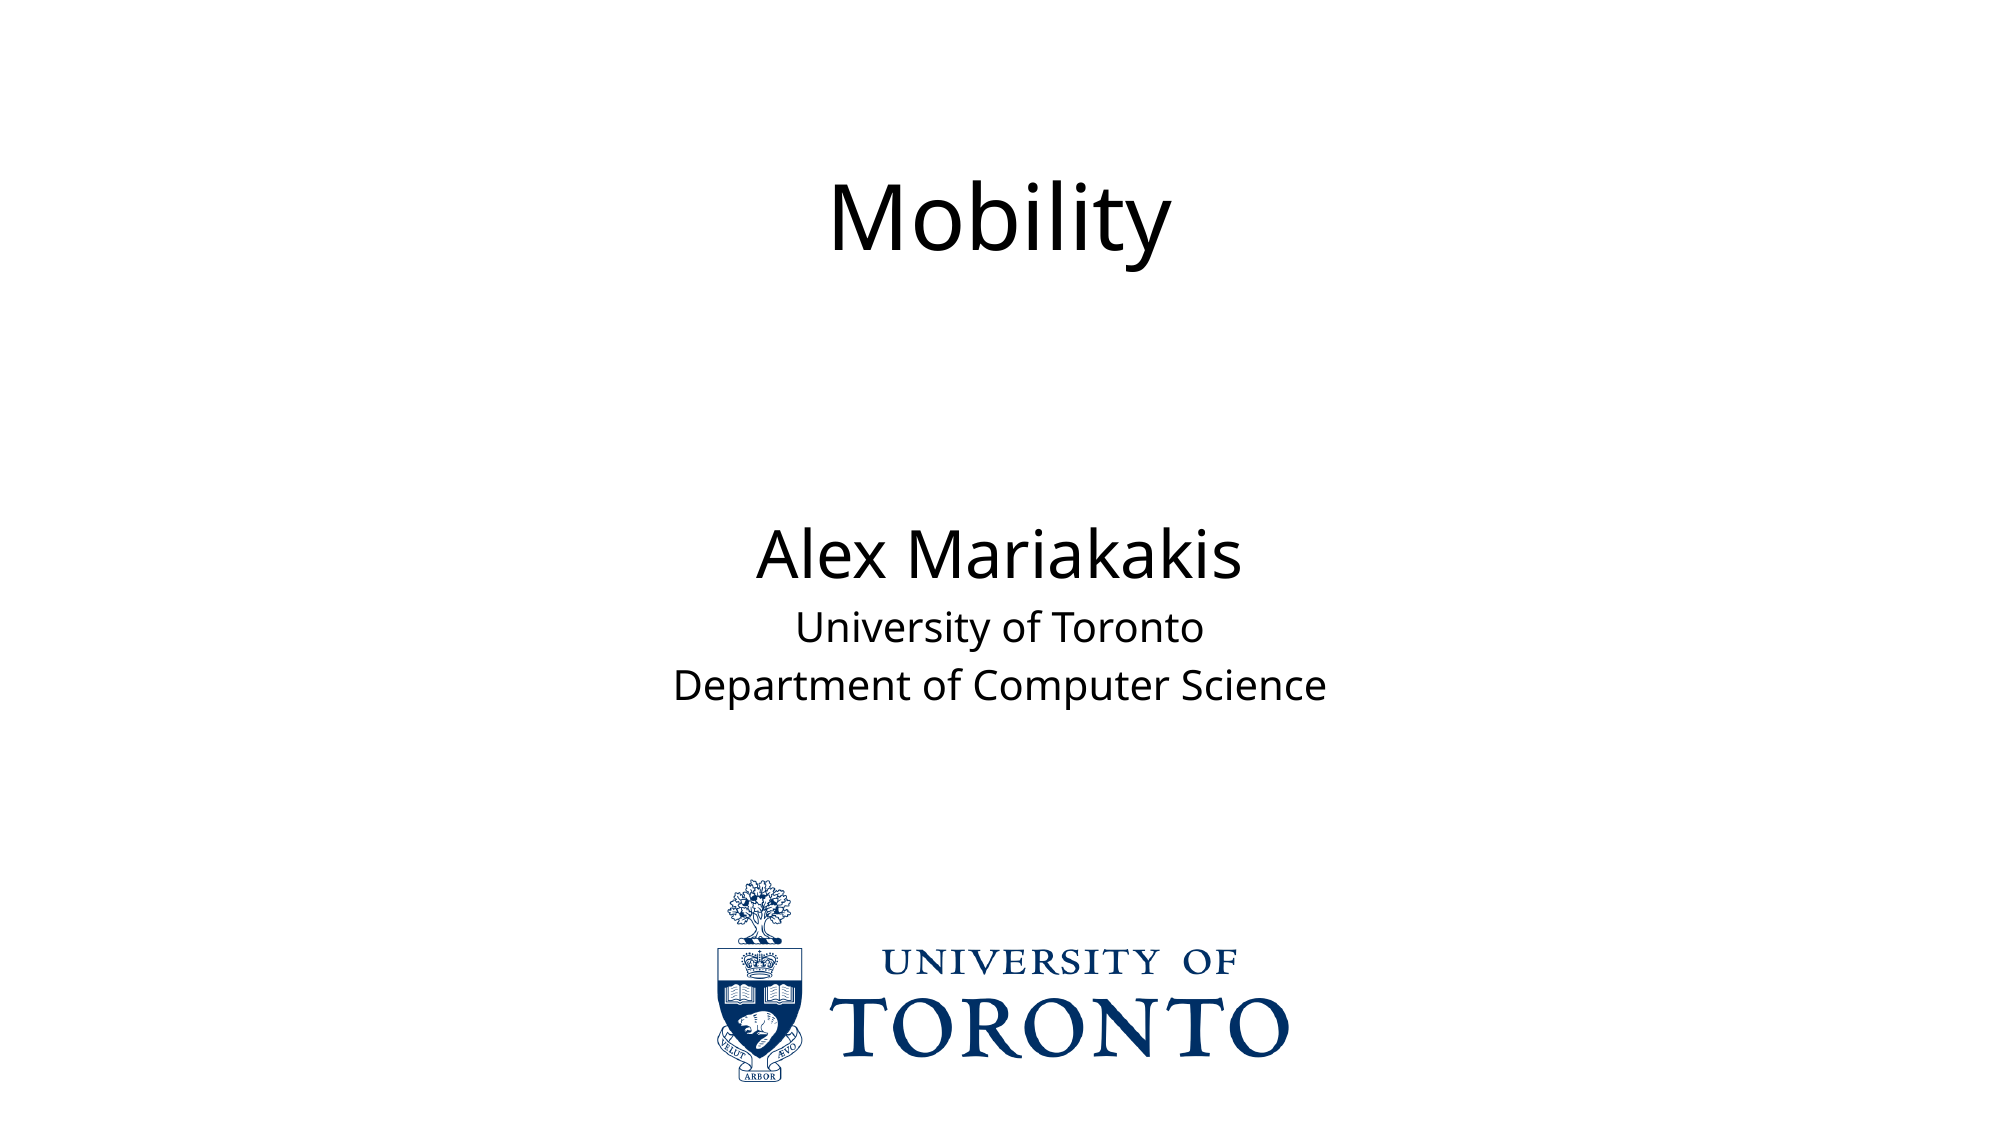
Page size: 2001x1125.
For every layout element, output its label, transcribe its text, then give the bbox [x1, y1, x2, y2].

subtitle Alex Mariakakis University of Toronto Department of Computer Science [574, 403, 1426, 818]
title Mobility [125, 76, 1875, 352]
picture [687, 859, 1313, 1117]
